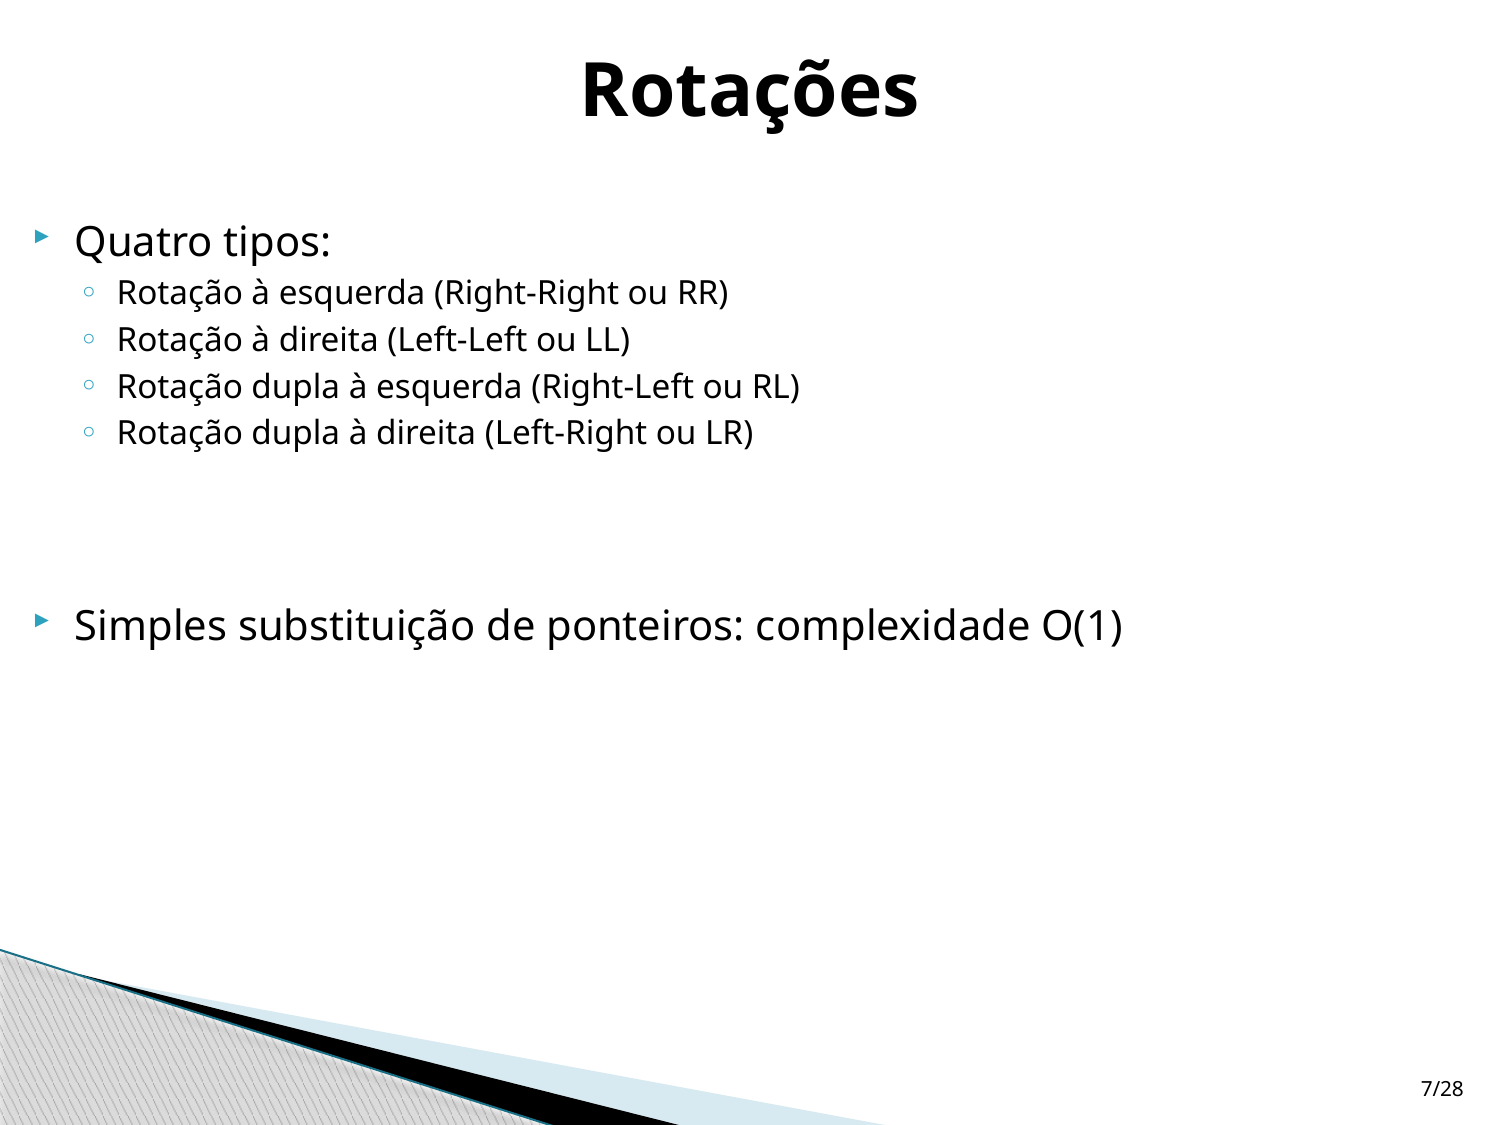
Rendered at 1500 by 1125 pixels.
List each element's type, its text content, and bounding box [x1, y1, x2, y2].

list Quatro tipos: Rotação à esquerda (Right-Right ou RR) Rotação à direita (Left-Left ou LL) Rotação dupla à esquerda (Right-Left ou RL) Rotação dupla à direita (Left-Right ou LR) Simples substituição de ponteiros: complexidade O(1) [0, 149, 1500, 893]
title Rotações [0, 23, 1500, 149]
slide_number 7/28 [1364, 1051, 1479, 1112]
